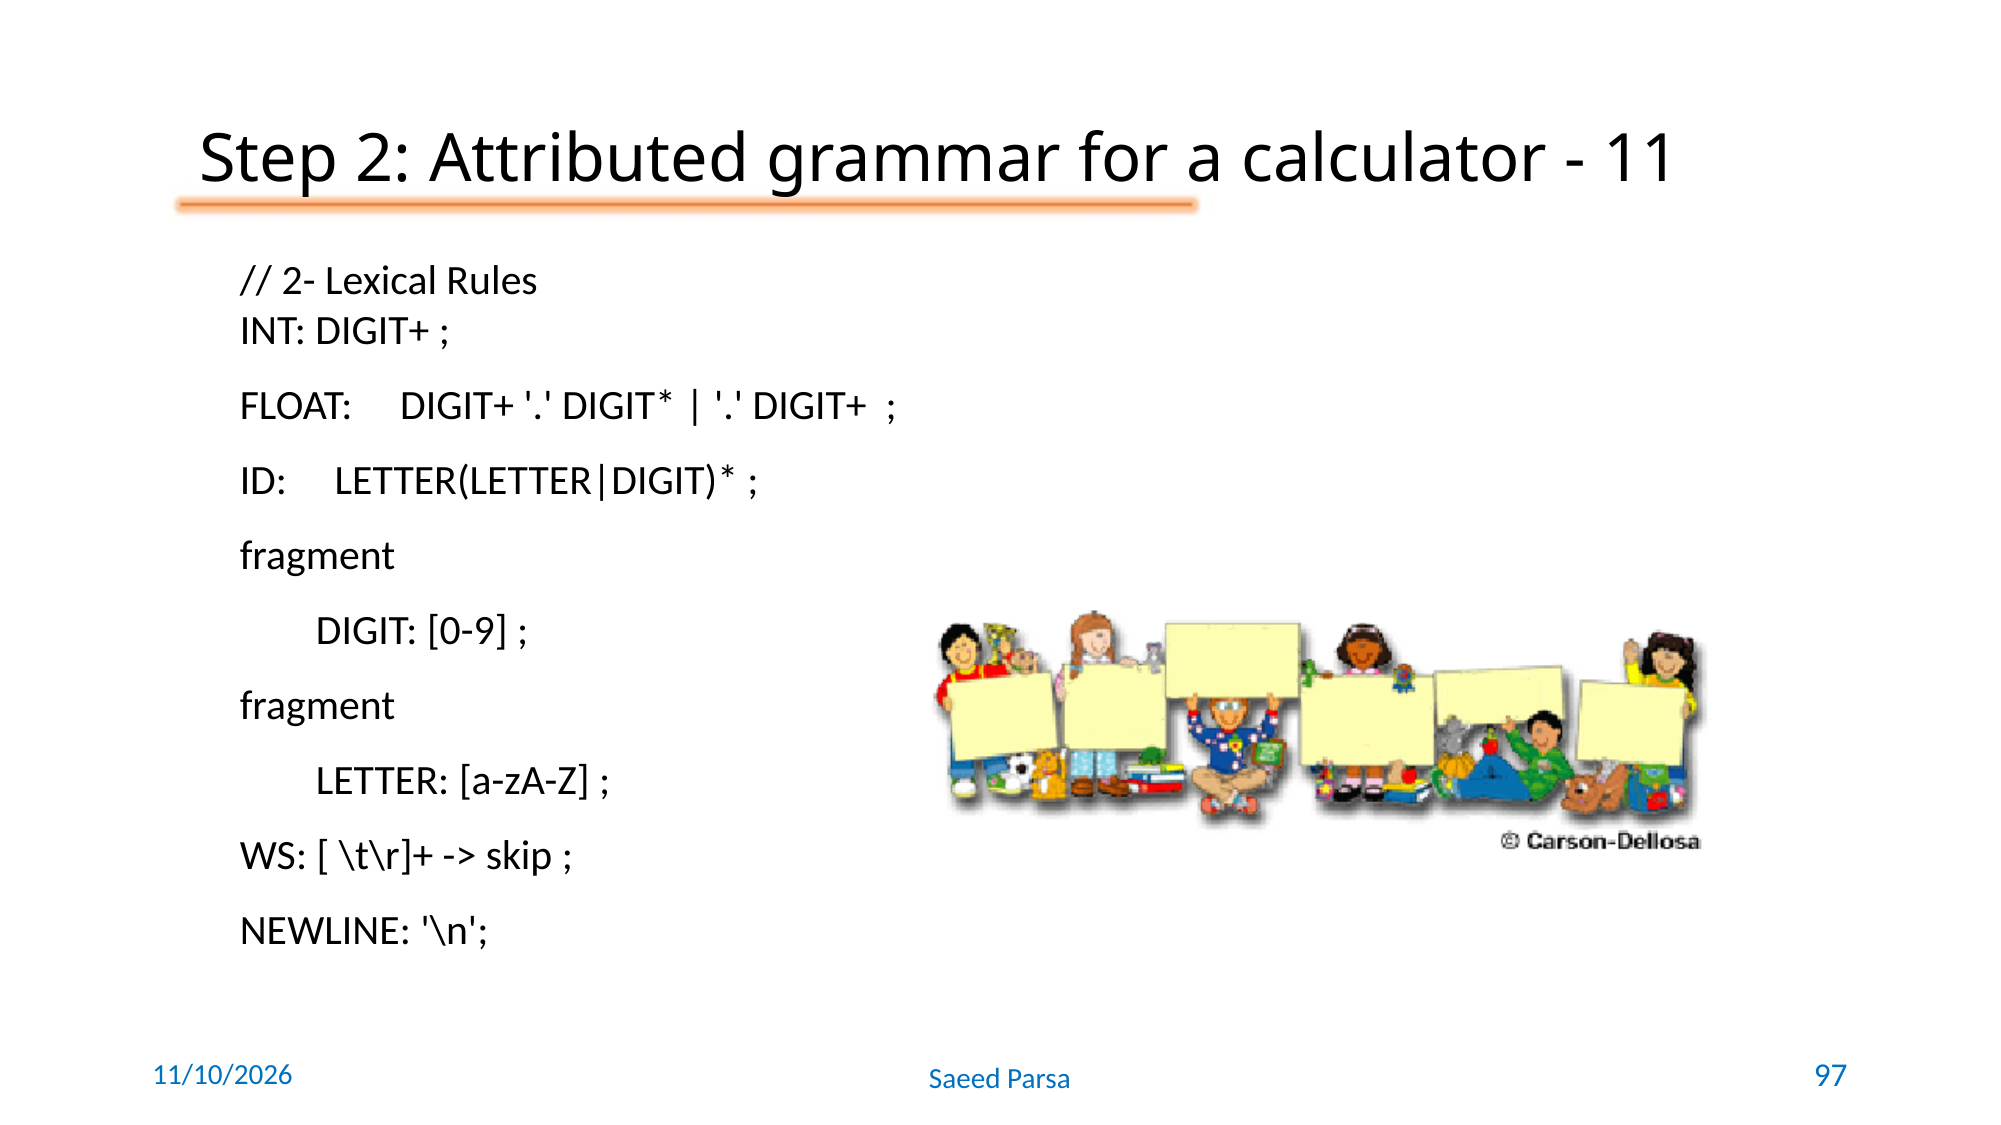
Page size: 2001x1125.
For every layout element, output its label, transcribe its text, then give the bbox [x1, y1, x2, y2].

picture [929, 606, 1711, 857]
picture [152, 181, 1213, 238]
text_box // 2- Lexical Rules INT: DIGIT+ ; FLOAT: DIGIT+ '.' DIGIT* | '.' DIGIT+ ; ID: LETTER(LETTER|DIGIT)* ; fragment DIGIT: [0-9] ; fragment LETTER: [a-zA-Z] ; WS: [ \t\r]+ -> skip ; NEWLINE: '\n'; [225, 245, 1911, 961]
footer Saeed Parsa [587, 1042, 1413, 1111]
slide_number 97 [1412, 1042, 1863, 1103]
text_box Step 2: Attributed grammar for a calculator - 11 [184, 116, 1776, 208]
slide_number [137, 1042, 587, 1103]
